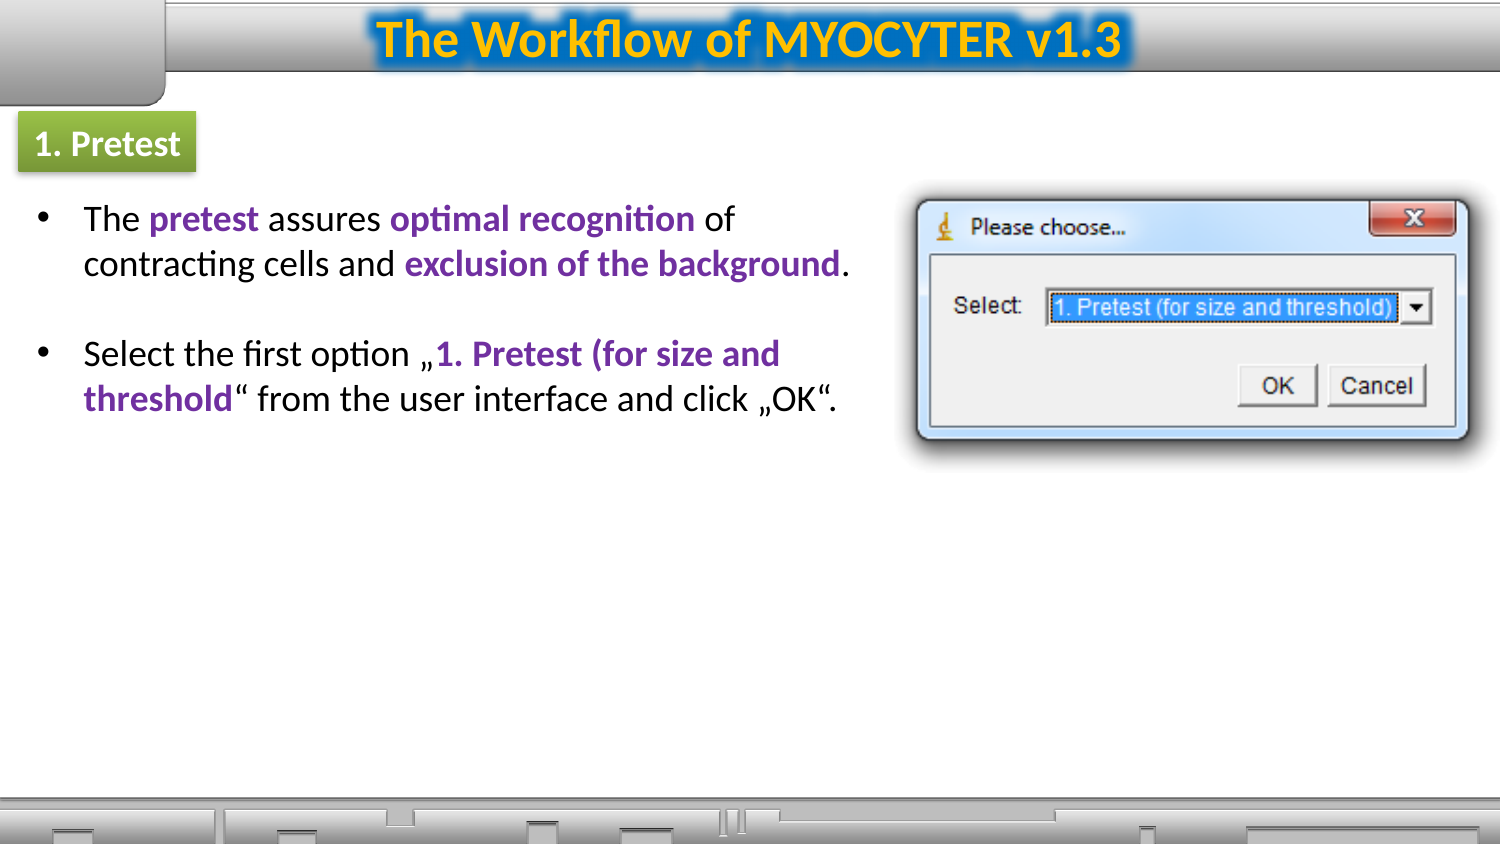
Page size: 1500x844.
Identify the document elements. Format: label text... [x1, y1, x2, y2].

text_box 1. Pretest [18, 111, 197, 172]
text_box The Workflow of MYOCYTER v1.3 [362, 0, 1138, 77]
picture [0, 0, 1500, 844]
text_box The pretest assures optimal recognition of contracting cells and exclusion of the background. Select the first option „1. Pretest (for size and threshold“ from the user interface and click „OK“. [22, 186, 866, 426]
